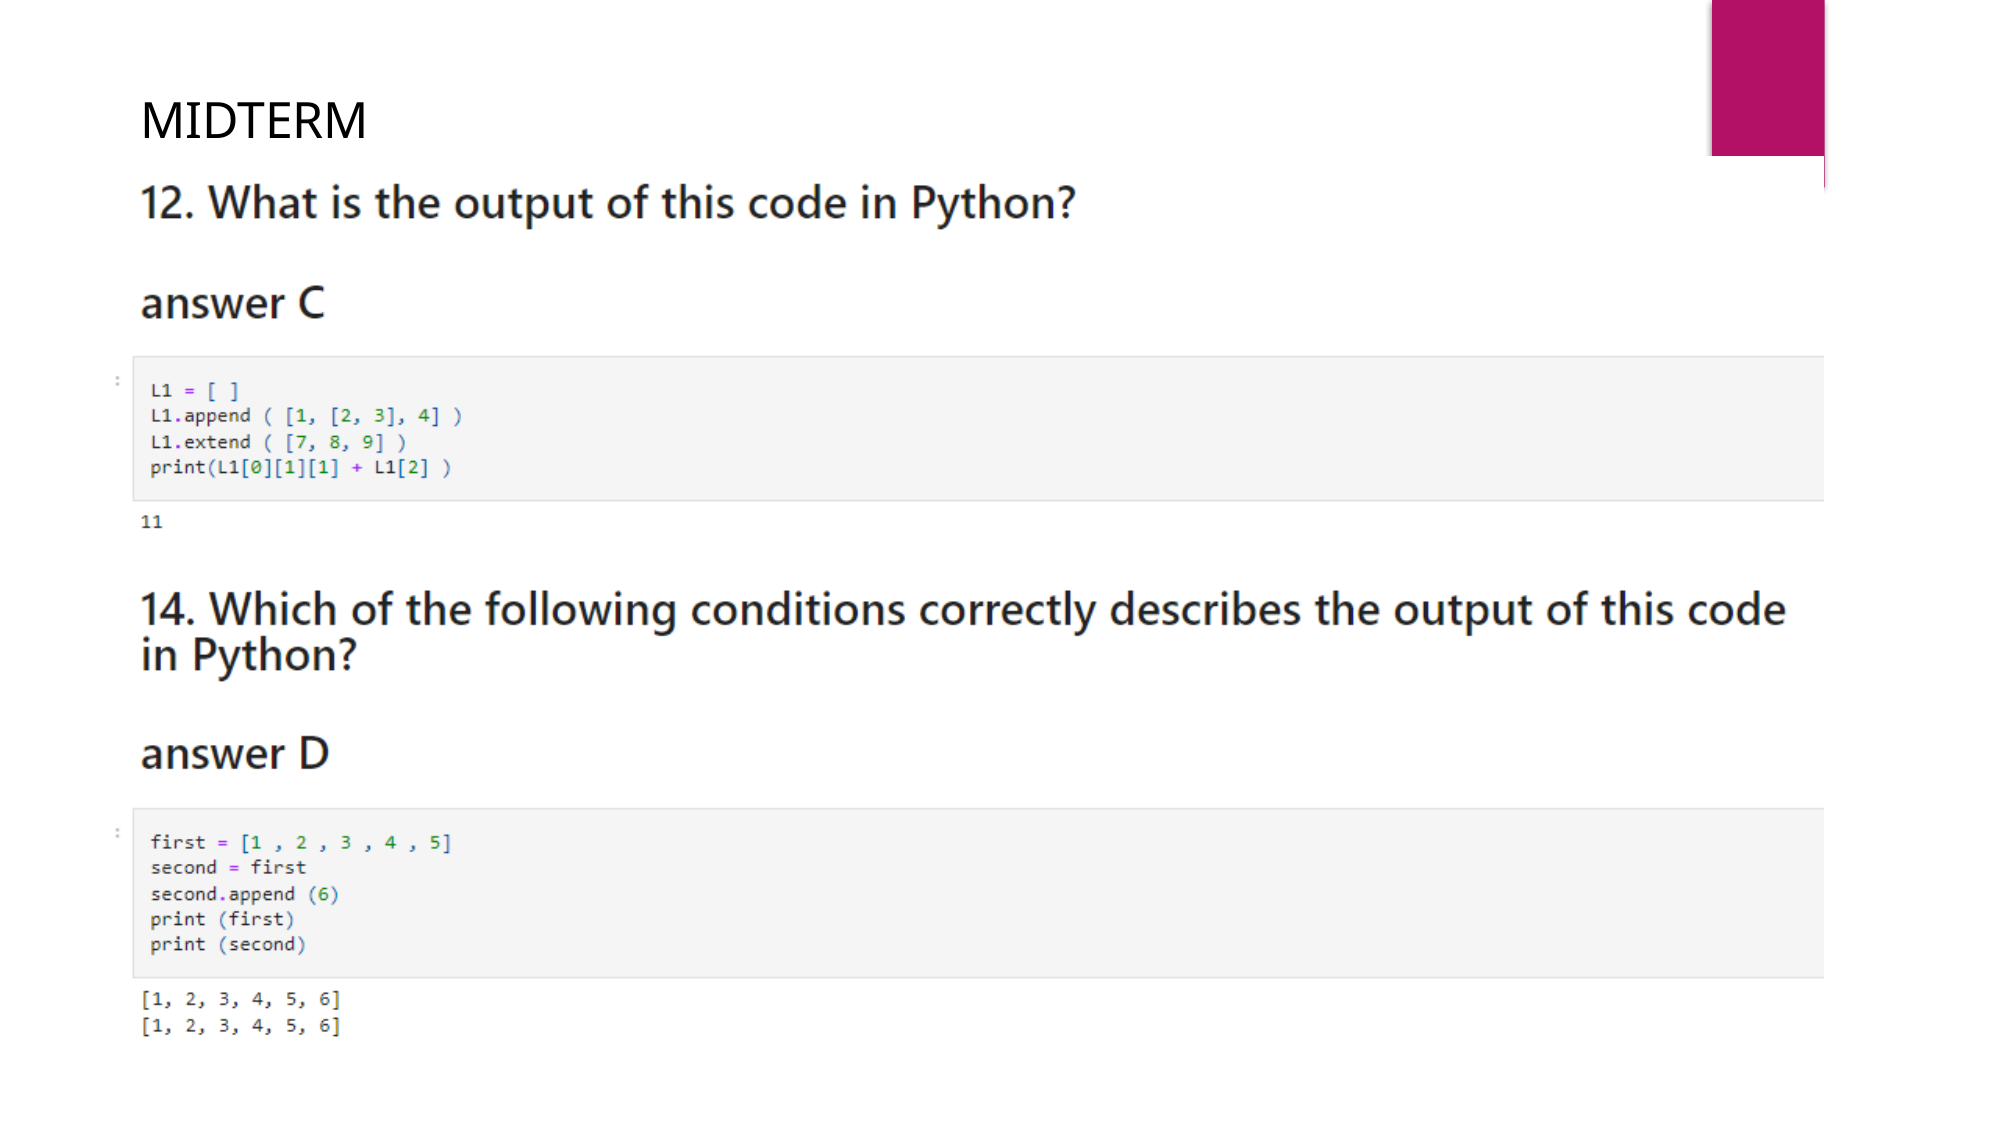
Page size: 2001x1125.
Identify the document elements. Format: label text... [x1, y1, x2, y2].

text_box MIDTERM [125, 81, 968, 155]
picture [110, 156, 1824, 1072]
